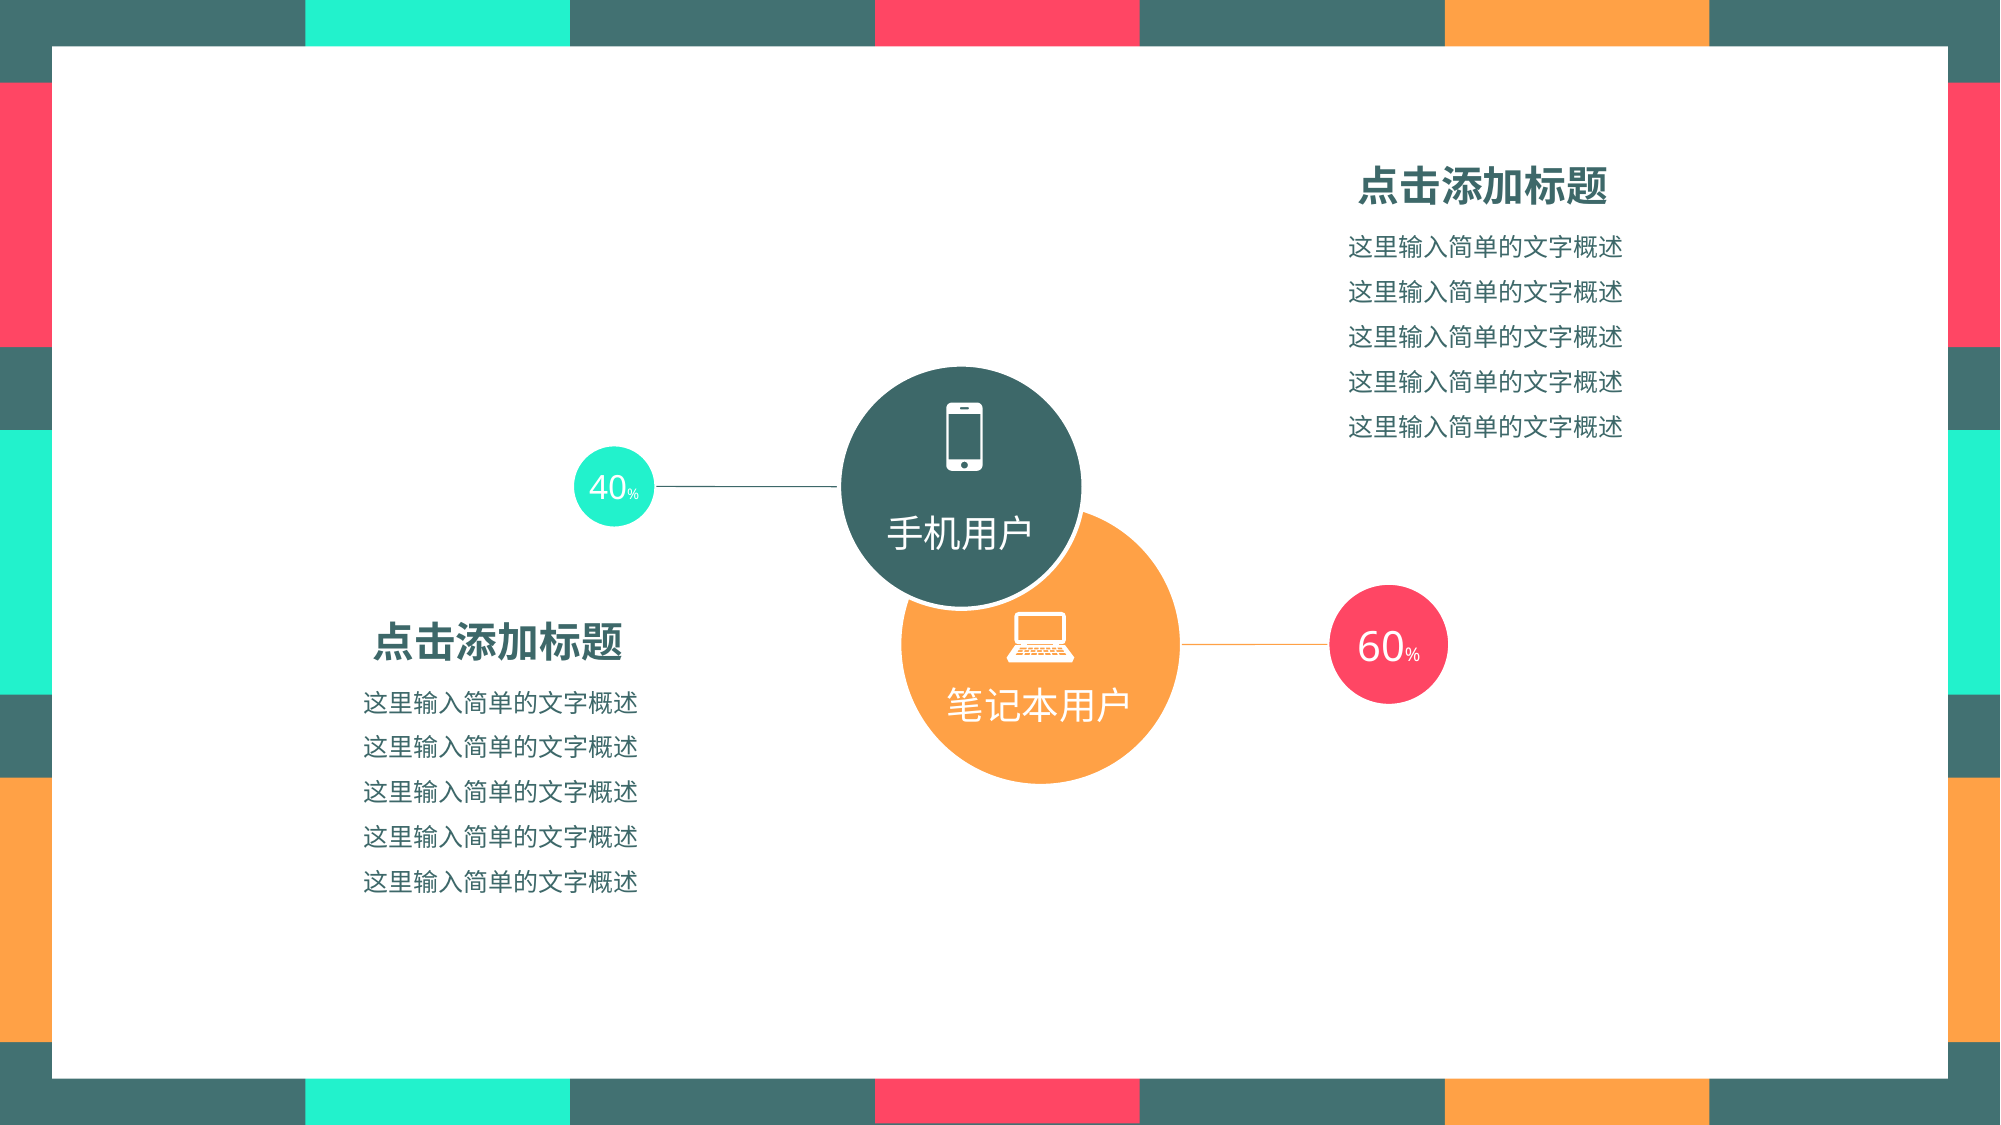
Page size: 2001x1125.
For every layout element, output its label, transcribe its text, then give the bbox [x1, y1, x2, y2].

text_box 手机用户 [839, 364, 1084, 609]
text_box [875, 0, 1140, 46]
text_box [570, 1079, 1444, 1125]
text_box [1140, 0, 1444, 46]
text_box [305, 0, 570, 46]
text_box [0, 777, 52, 1043]
text_box [1444, 0, 1710, 46]
text_box [52, 46, 1948, 1079]
text_box [1948, 348, 2000, 430]
text_box [1948, 82, 2000, 348]
text_box [1948, 430, 2000, 695]
text_box [0, 430, 52, 695]
text_box [946, 402, 983, 471]
text_box [1948, 777, 2000, 1043]
text_box [0, 1043, 305, 1125]
text_box [0, 82, 52, 348]
text_box [570, 0, 875, 46]
text_box [0, 0, 305, 82]
text_box [1444, 1079, 1710, 1125]
text_box 40% [571, 444, 657, 529]
text_box 60% [1327, 582, 1451, 706]
text_box 笔记本用户 [899, 509, 1183, 786]
text_box [1948, 695, 2000, 777]
text_box [875, 1079, 1140, 1124]
text_box [0, 348, 52, 430]
text_box [1006, 611, 1075, 663]
text_box 点击添加标题 [357, 582, 639, 673]
text_box [1710, 0, 2000, 82]
text_box 点击添加标题 [1342, 127, 1624, 217]
text_box 这里输入简单的文字概述 这里输入简单的文字概述 这里输入简单的文字概述 这里输入简单的文字概述 这里输入简单的文字概述 [1327, 209, 1639, 449]
text_box 这里输入简单的文字概述 这里输入简单的文字概述 这里输入简单的文字概述 这里输入简单的文字概述 这里输入简单的文字概述 [342, 664, 654, 904]
text_box [1710, 1043, 2000, 1125]
text_box [305, 1079, 570, 1125]
text_box [0, 695, 52, 777]
